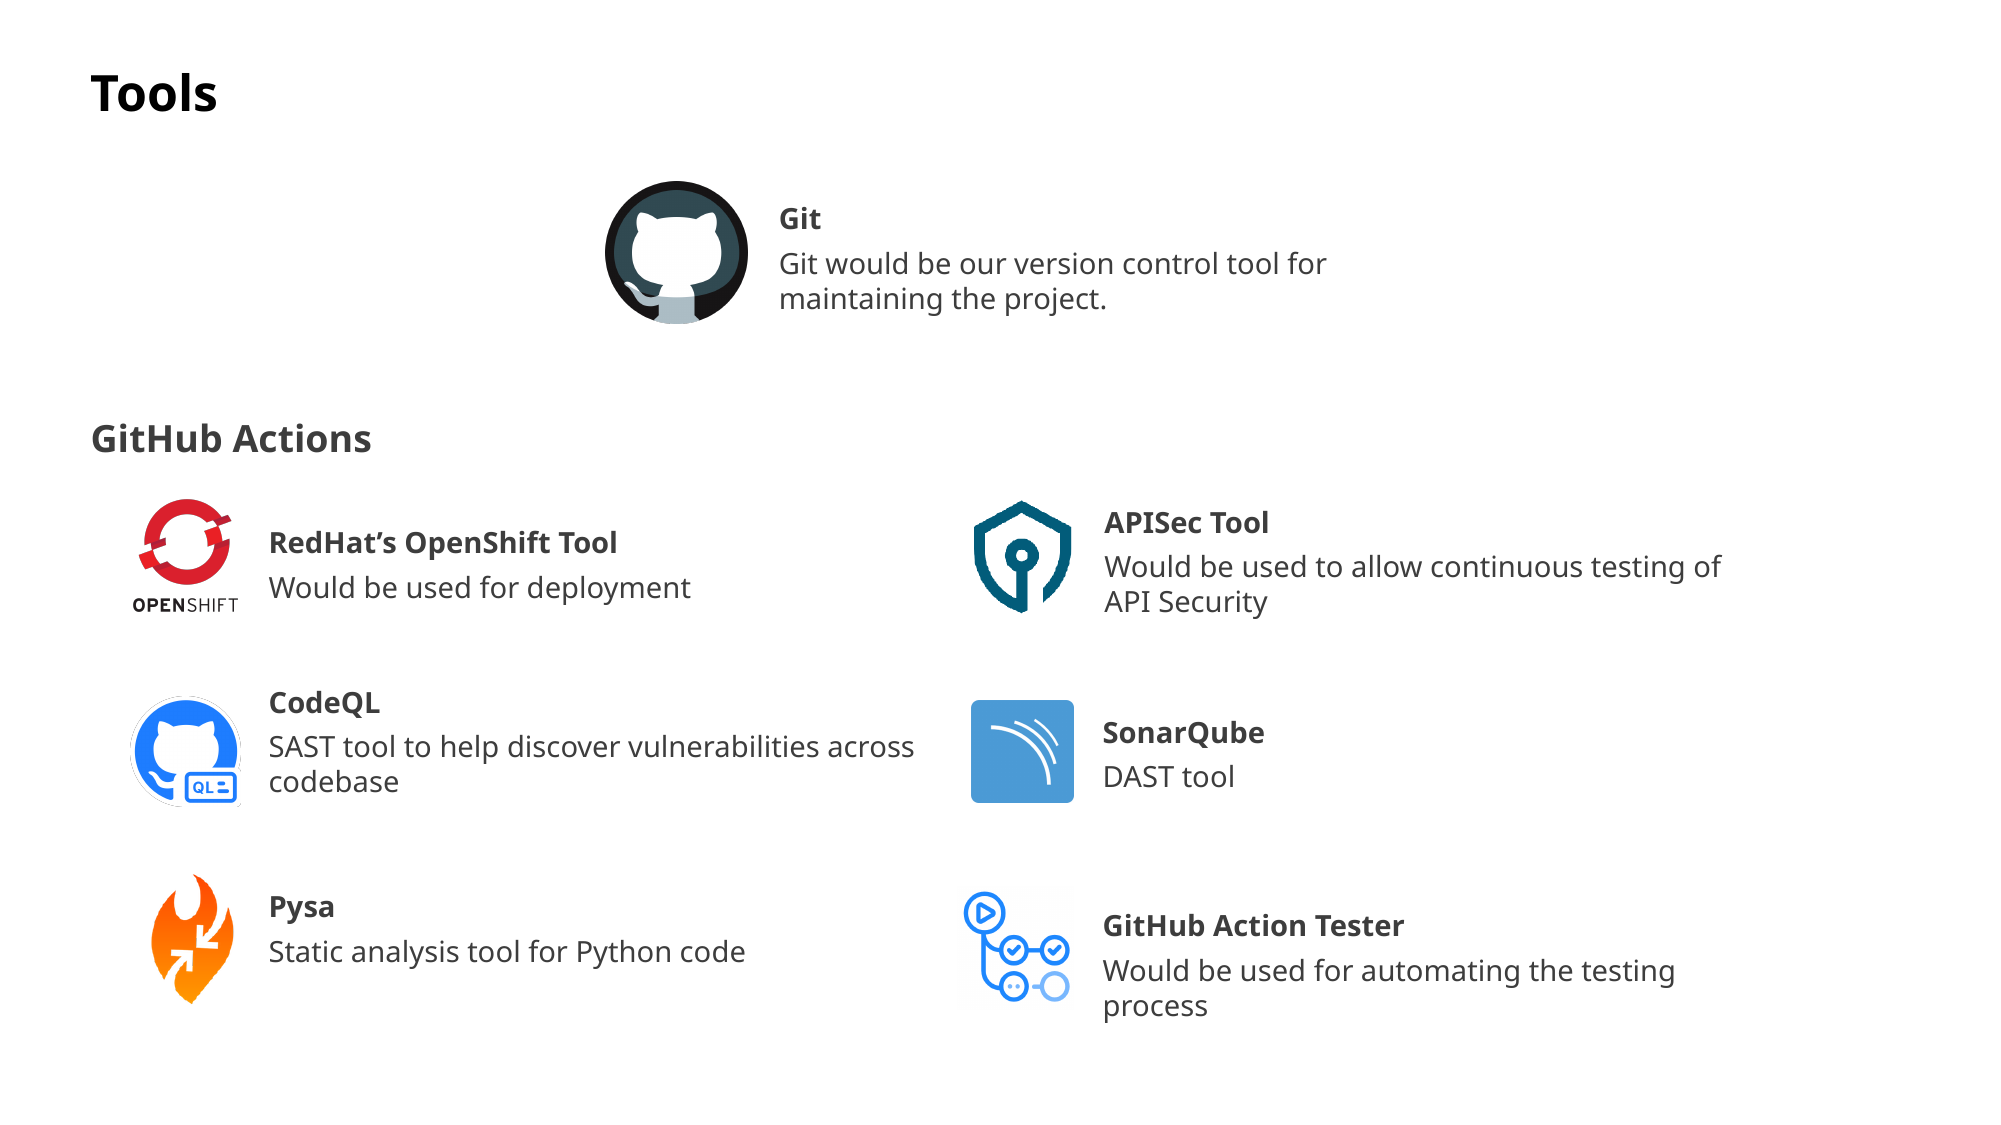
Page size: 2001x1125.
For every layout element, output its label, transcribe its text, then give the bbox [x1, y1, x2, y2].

text_box Pysa [253, 880, 944, 931]
picture [971, 700, 1075, 804]
text_box CodeQL [253, 676, 944, 727]
picture [137, 869, 241, 1013]
text_box GitHub Action Tester [1087, 900, 1778, 950]
text_box Static analysis tool for Python code [253, 931, 944, 976]
text_box SonarQube [1087, 706, 1778, 757]
picture [955, 488, 1090, 623]
text_box Would be used to allow continuous testing of API Security [1092, 547, 1779, 626]
picture [956, 885, 1075, 1010]
picture [130, 496, 241, 615]
picture [605, 180, 749, 324]
text_box Git would be our version control tool for maintaining the project. [763, 244, 1454, 323]
text_box RedHat’s OpenShift Tool [253, 516, 944, 567]
text_box APISec Tool [1093, 496, 1779, 547]
text_box SAST tool to help discover vulnerabilities across codebase [253, 727, 944, 806]
picture [130, 696, 241, 807]
text_box Would be used for automating the testing process [1087, 950, 1778, 1030]
text_box Would be used for deployment [253, 567, 944, 612]
text_box DAST tool [1087, 757, 1778, 801]
text_box Tools [75, 53, 234, 129]
text_box GitHub Actions [75, 407, 537, 468]
text_box Git [763, 193, 1454, 244]
